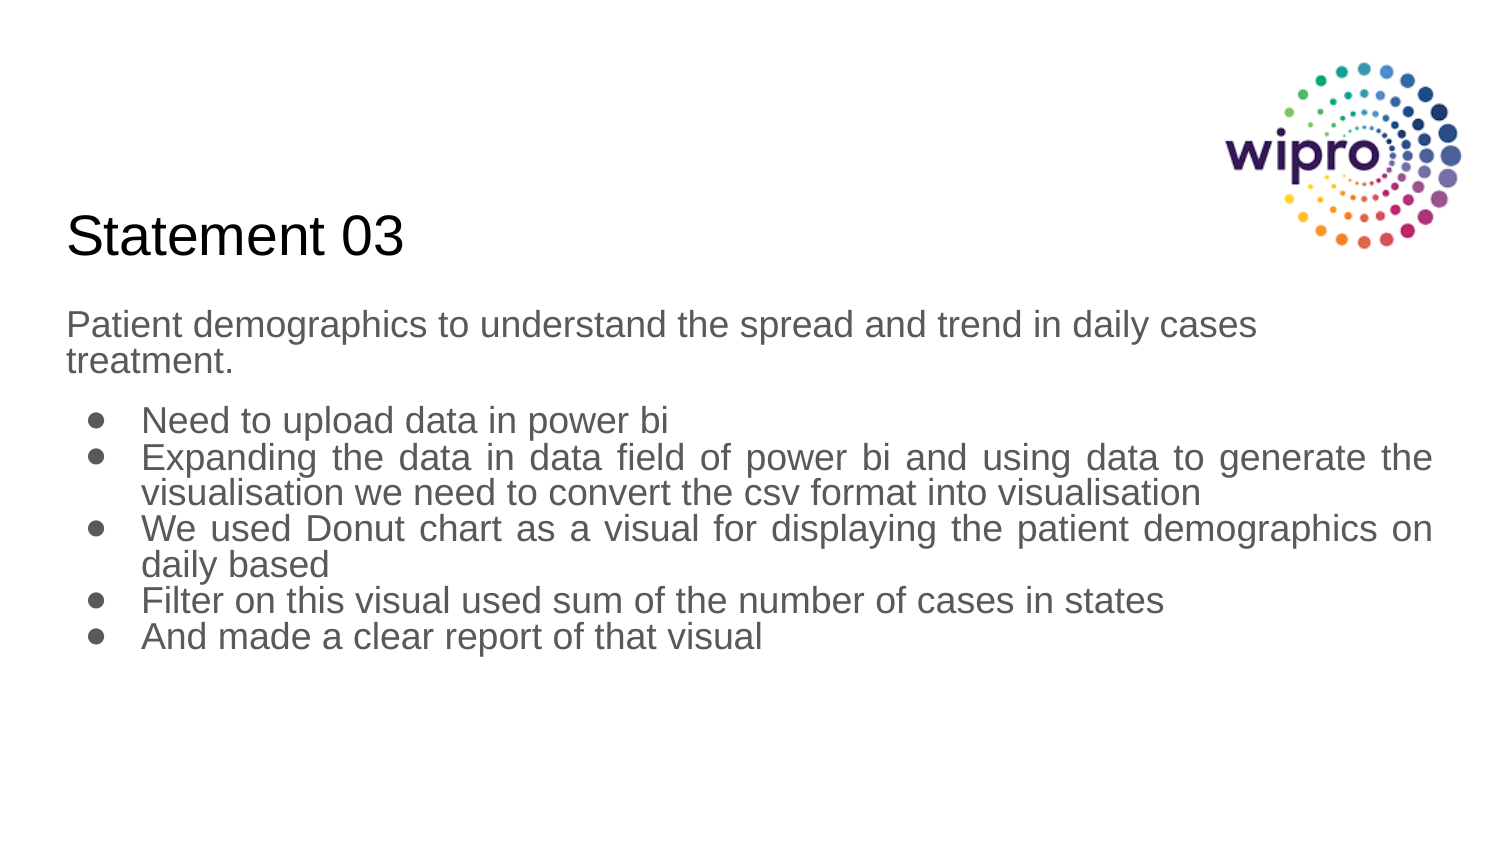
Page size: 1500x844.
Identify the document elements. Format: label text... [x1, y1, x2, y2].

list Patient demographics to understand the spread and trend in daily cases treatment. Need to upload data in power bi Expanding the data in data field of power bi and using data to generate the visualisation we need to convert the csv format into visualisation We used Donut chart as a visual for displaying the patient demographics on daily based Filter on this visual used sum of the number of cases in states And made a clear report of that visual [51, 293, 1449, 750]
picture [1186, 0, 1500, 314]
title Statement 03 [51, 182, 953, 282]
